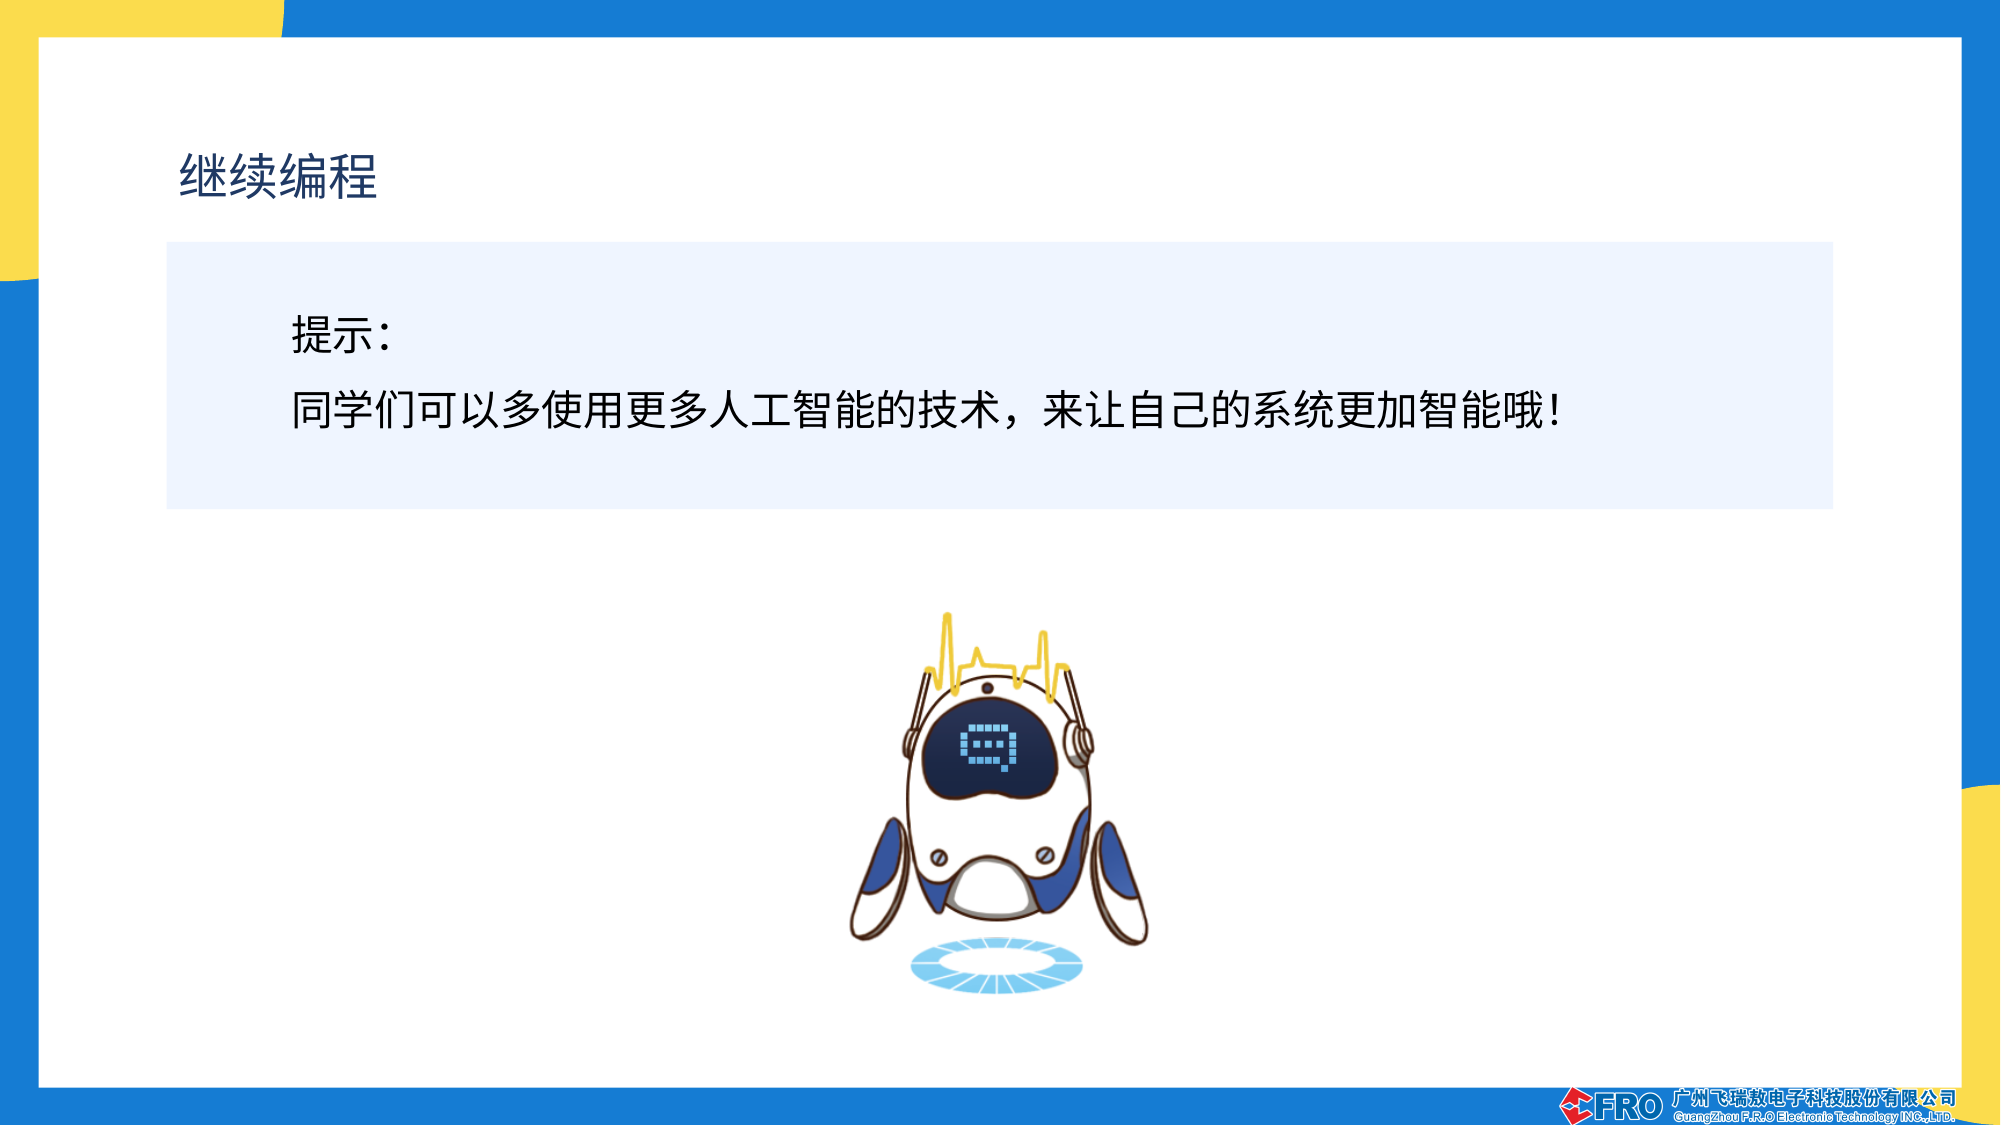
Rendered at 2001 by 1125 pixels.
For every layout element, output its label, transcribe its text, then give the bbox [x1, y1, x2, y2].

text_box 提示： 同学们可以多使用更多人工智能的技术，来让自己的系统更加智能哦！ [166, 241, 1834, 510]
picture [847, 611, 1153, 998]
picture [1559, 1087, 1956, 1125]
text_box 继续编程 [163, 137, 1144, 213]
